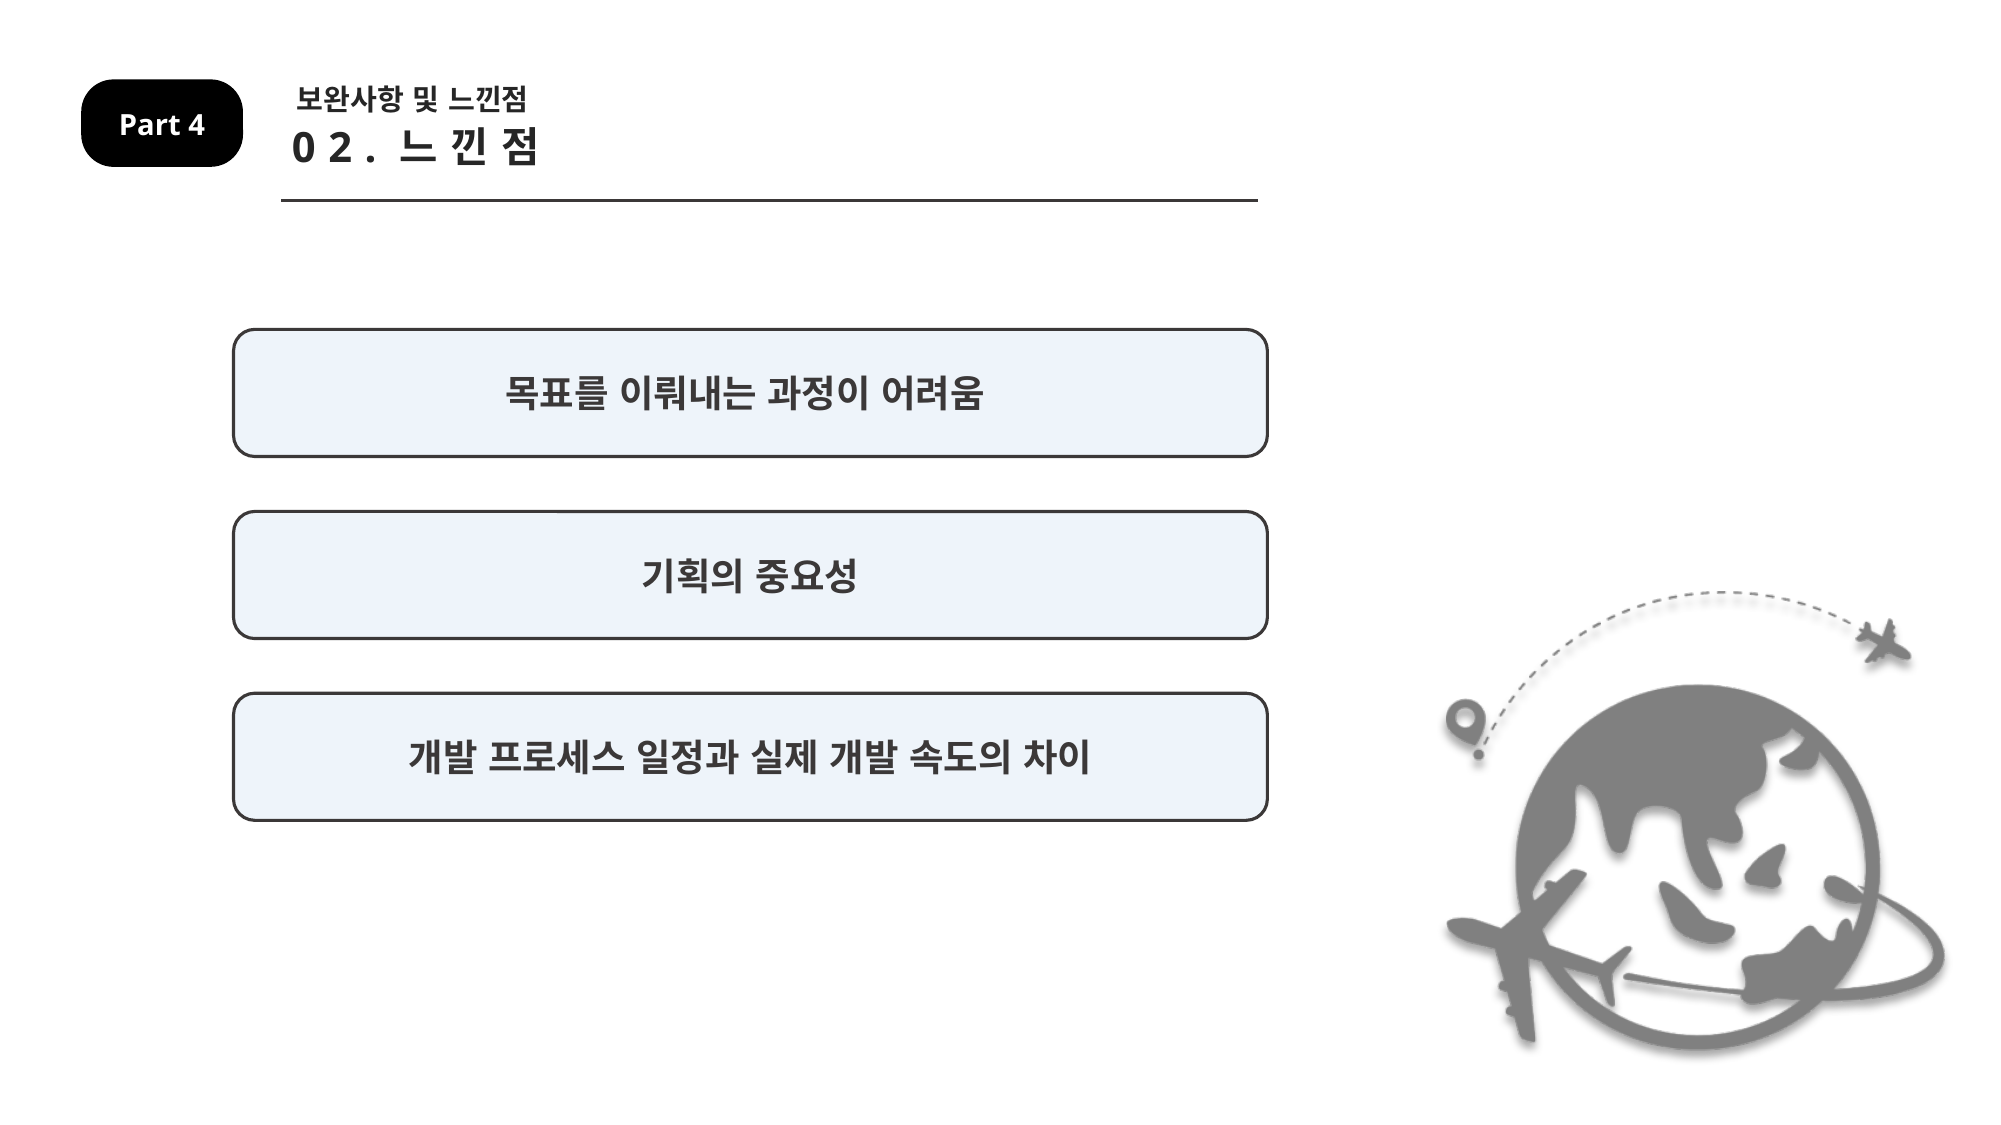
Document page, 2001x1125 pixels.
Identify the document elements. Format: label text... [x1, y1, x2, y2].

text_box [80, 78, 245, 168]
picture [1445, 562, 1947, 1071]
text_box 기획의 중요성 [232, 510, 1269, 640]
text_box 목표를 이뤄내는 과정이 어려움 [232, 328, 1269, 458]
text_box 보완사항 및 느낀점 [281, 73, 545, 112]
text_box Part 4 [104, 98, 221, 149]
text_box 02.느낀점 [277, 112, 555, 178]
text_box 개발 프로세스 일정과 실제 개발 속도의 차이 [232, 692, 1269, 822]
